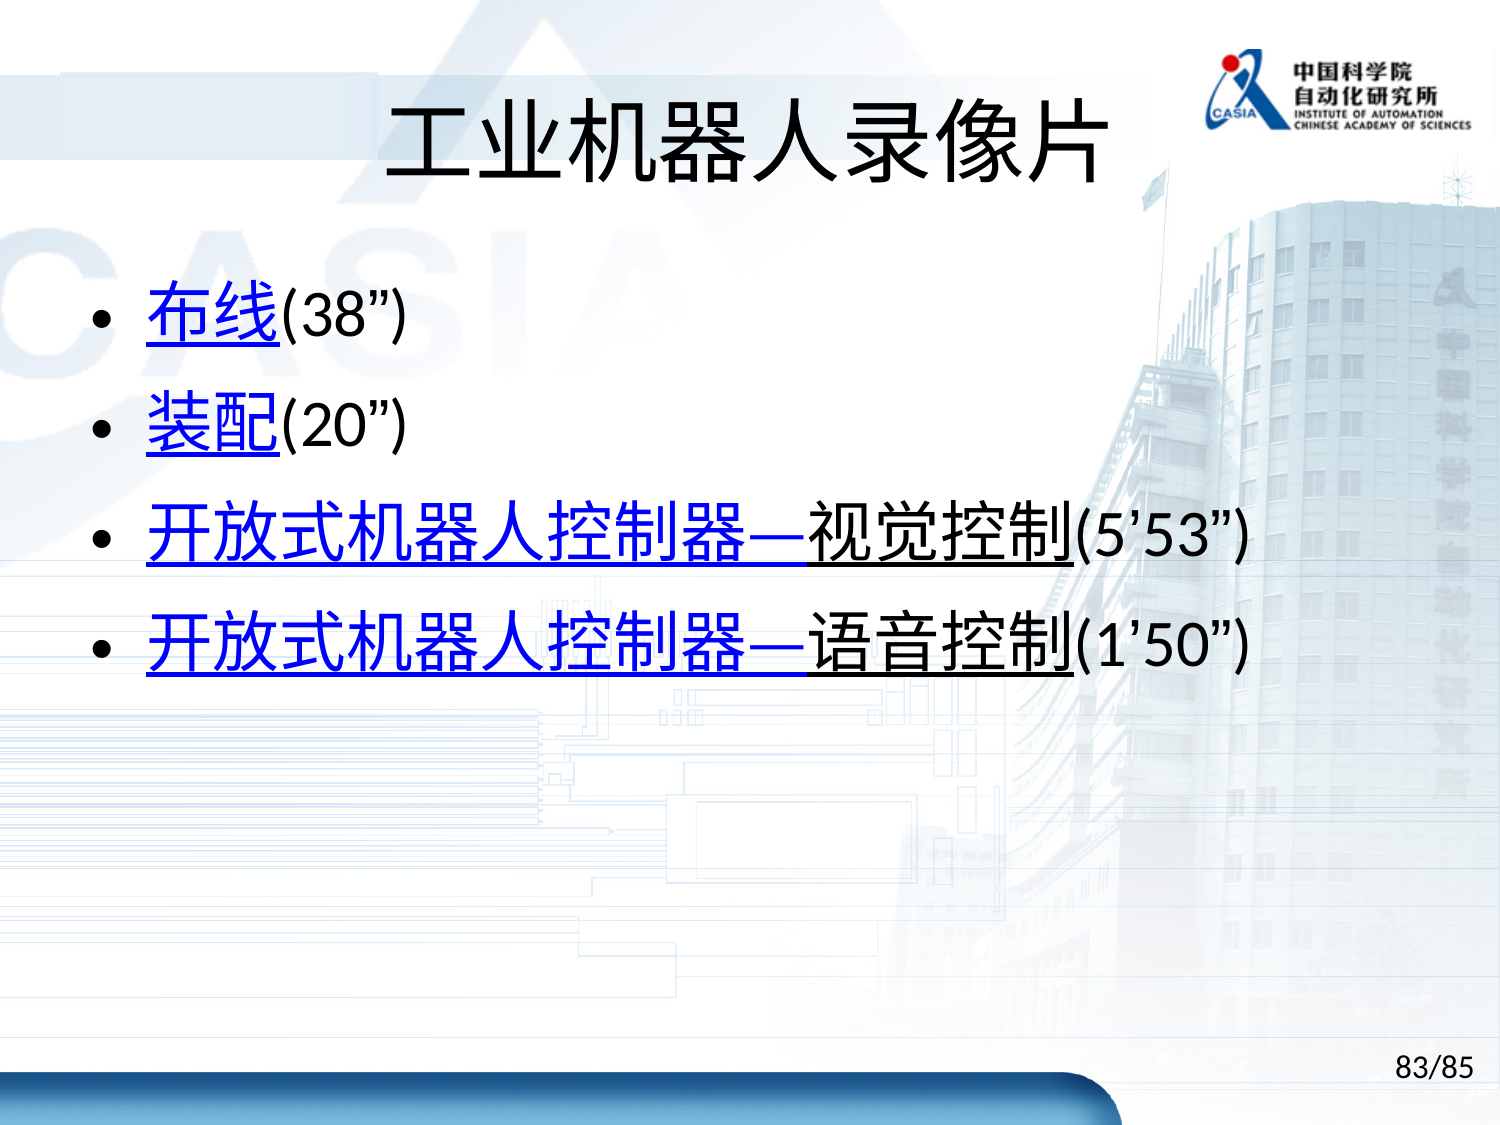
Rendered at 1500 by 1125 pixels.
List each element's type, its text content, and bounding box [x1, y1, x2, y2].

title 工业机器人录像片 [75, 45, 1425, 233]
picture [0, 0, 1500, 1125]
list 布线(38”) 装配(20”) 开放式机器人控制器—视觉控制(5’53”) 开放式机器人控制器—语音控制(1’50”) [75, 262, 1425, 1005]
slide_number 83/85 [1139, 1034, 1491, 1095]
